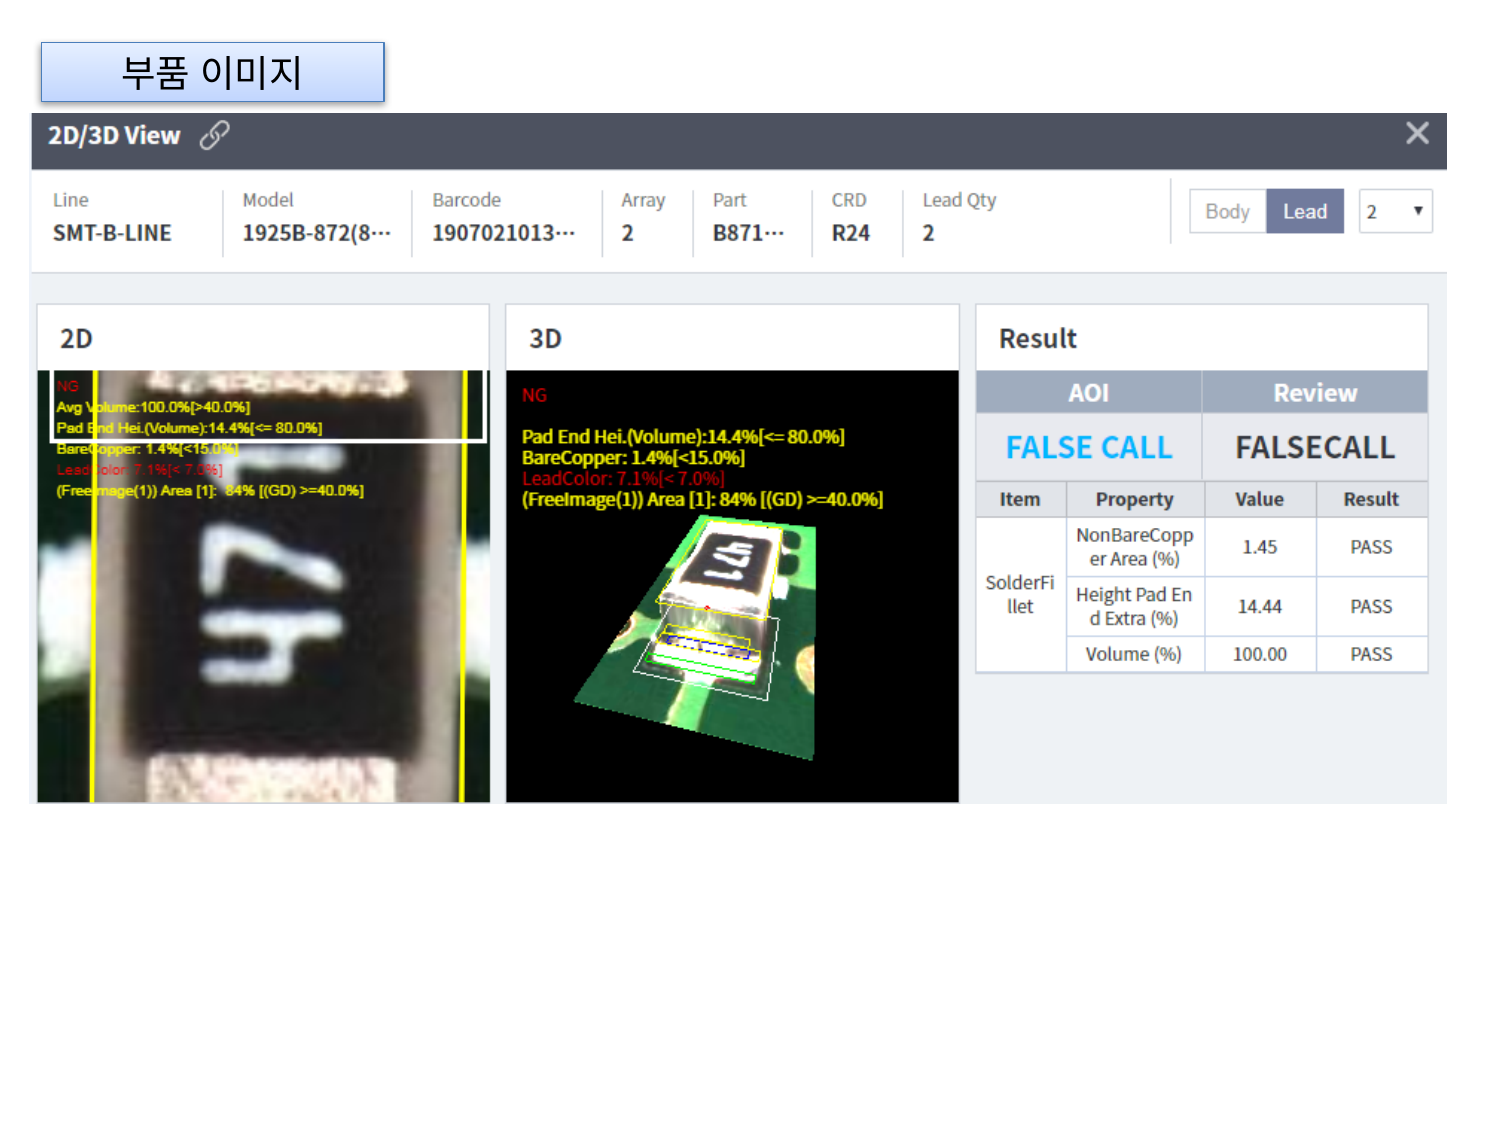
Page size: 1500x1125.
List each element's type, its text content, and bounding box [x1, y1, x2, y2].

text_box 부품 이미지 [41, 42, 385, 102]
picture [29, 113, 1448, 805]
